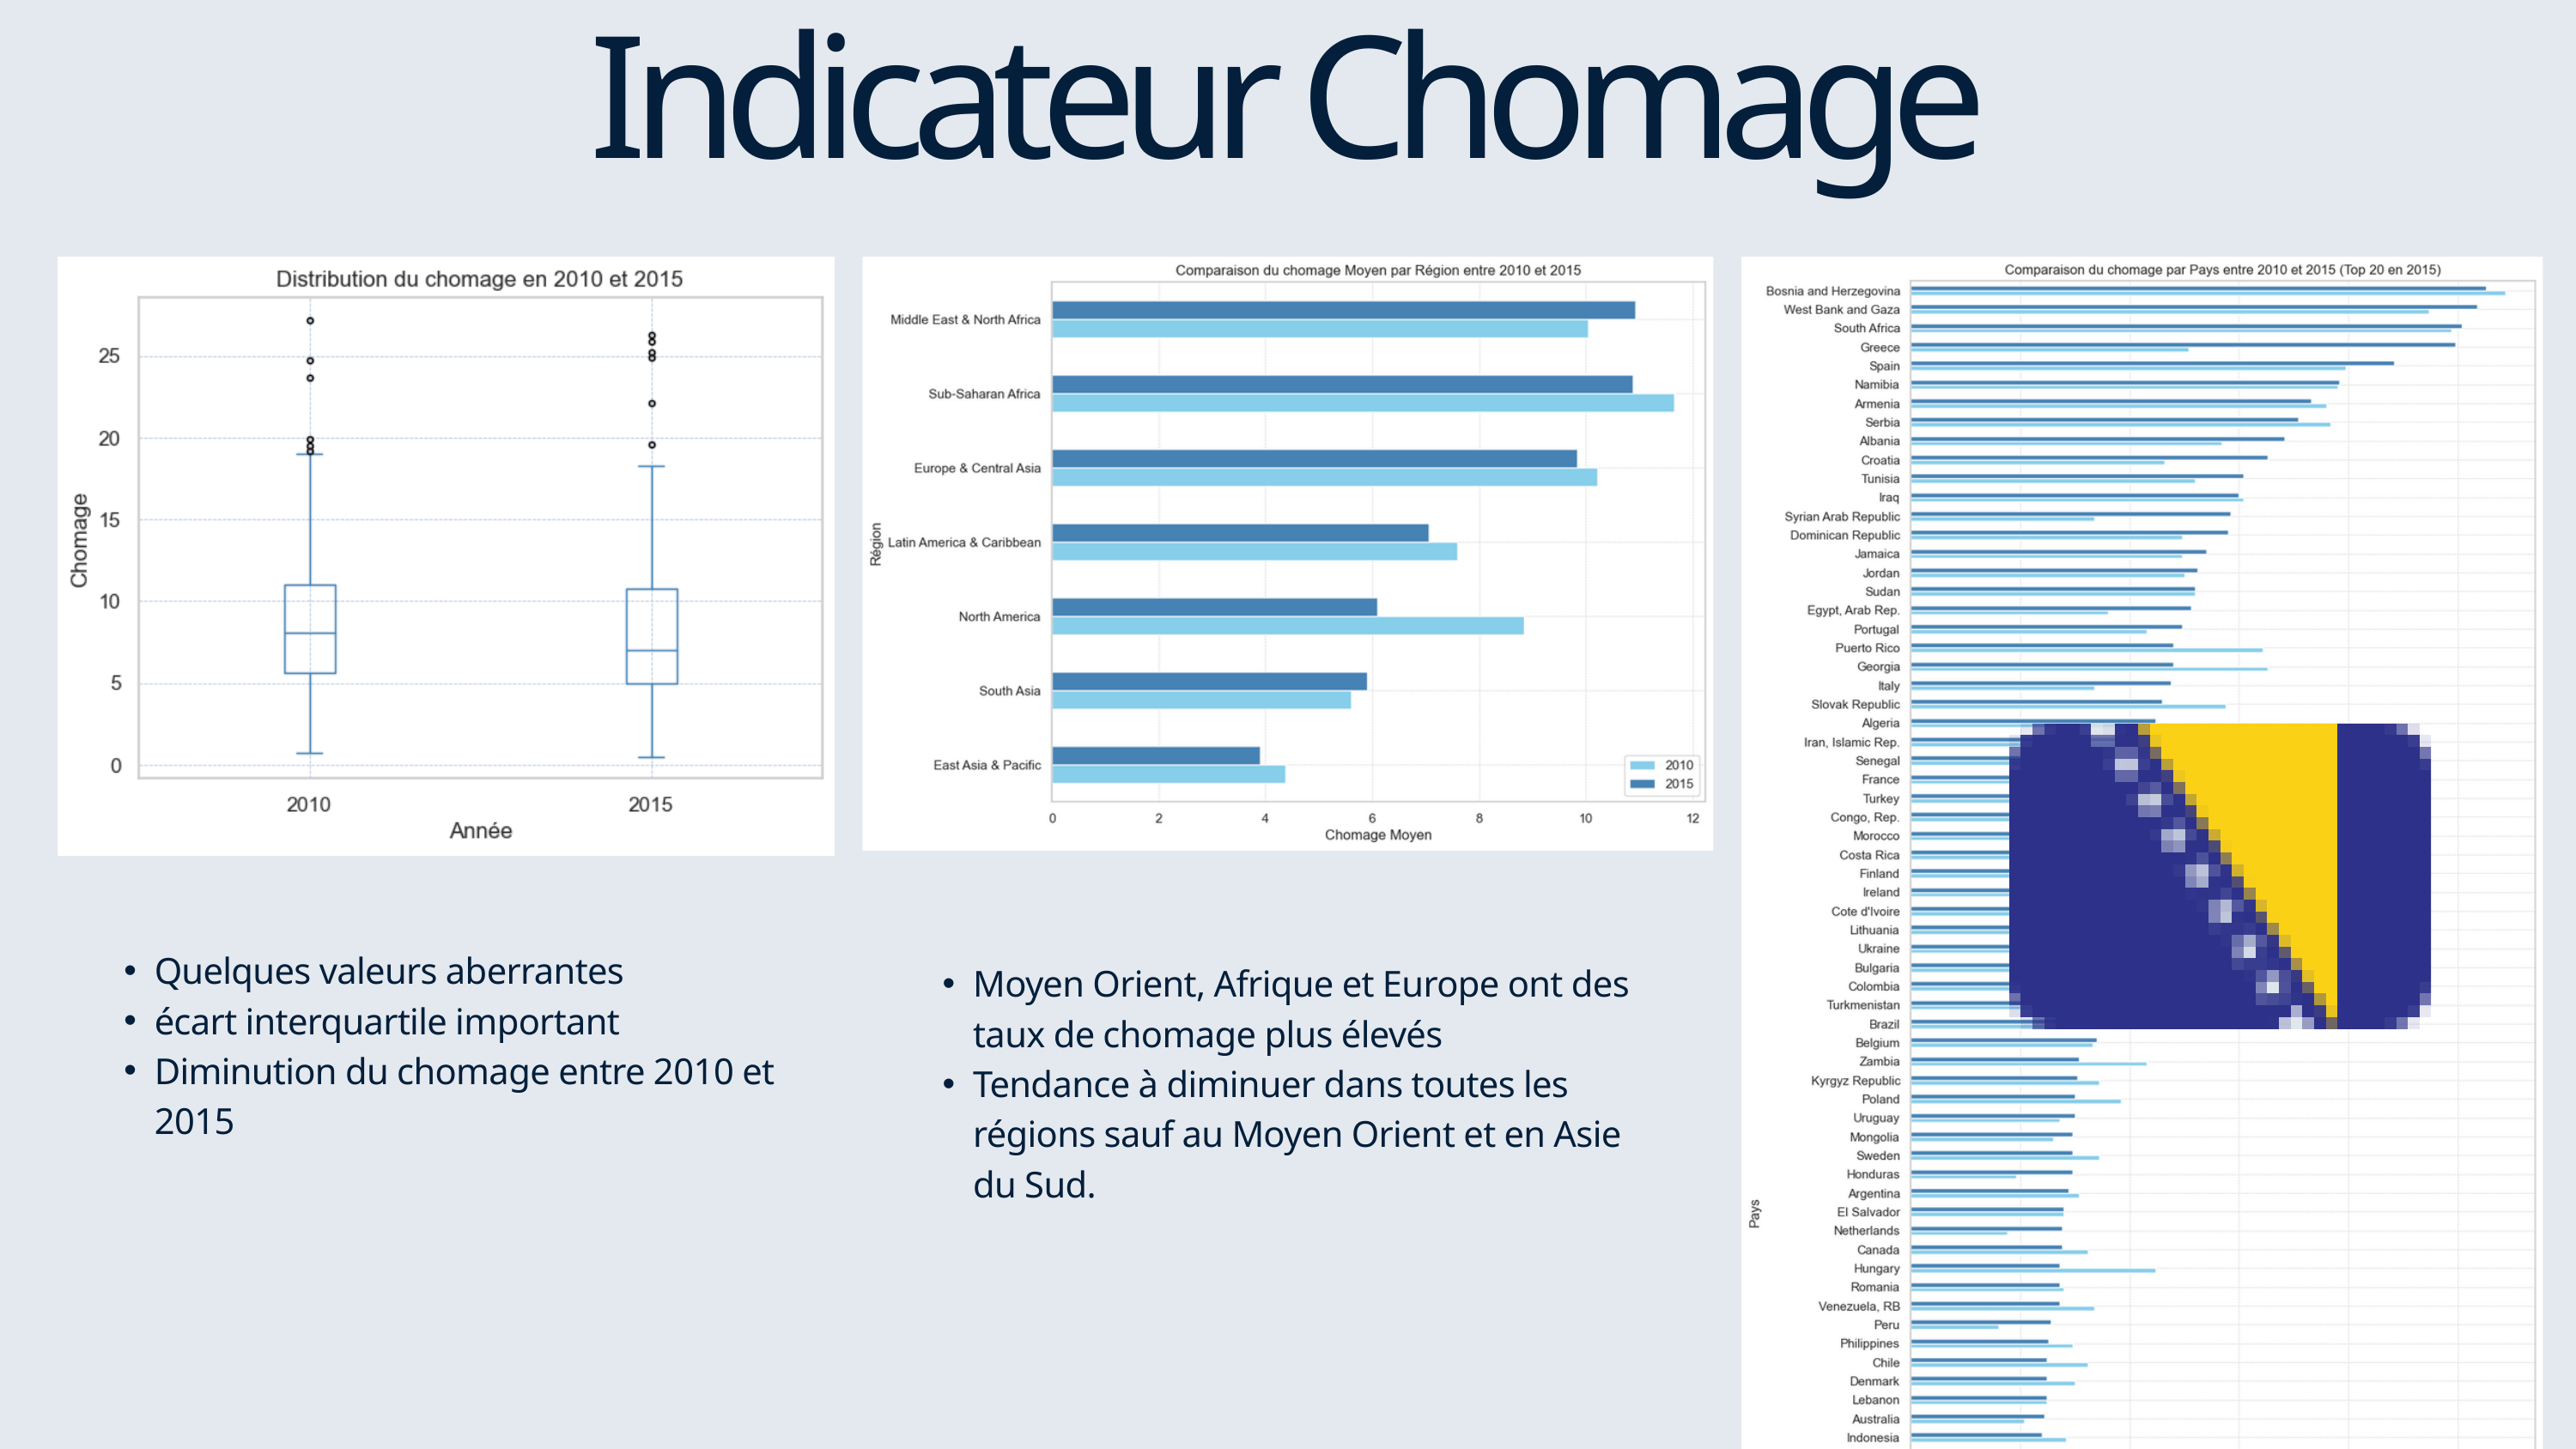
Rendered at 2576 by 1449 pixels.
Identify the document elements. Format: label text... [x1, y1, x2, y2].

text_box Quelques valeurs aberrantes écart interquartile important Diminution du chomage entre 2010 et 2015 [94, 941, 799, 1242]
text_box [862, 257, 1714, 851]
text_box [1741, 257, 2543, 1449]
text_box [2009, 724, 2432, 1029]
text_box Indicateur Chomage [378, 29, 2197, 193]
text_box [58, 258, 835, 856]
text_box Moyen Orient, Afrique et Europe ont des taux de chomage plus élevés Tendance à diminuer dans toutes les régions sauf au Moyen Orient et en Asie du Sud. [912, 955, 1655, 1255]
